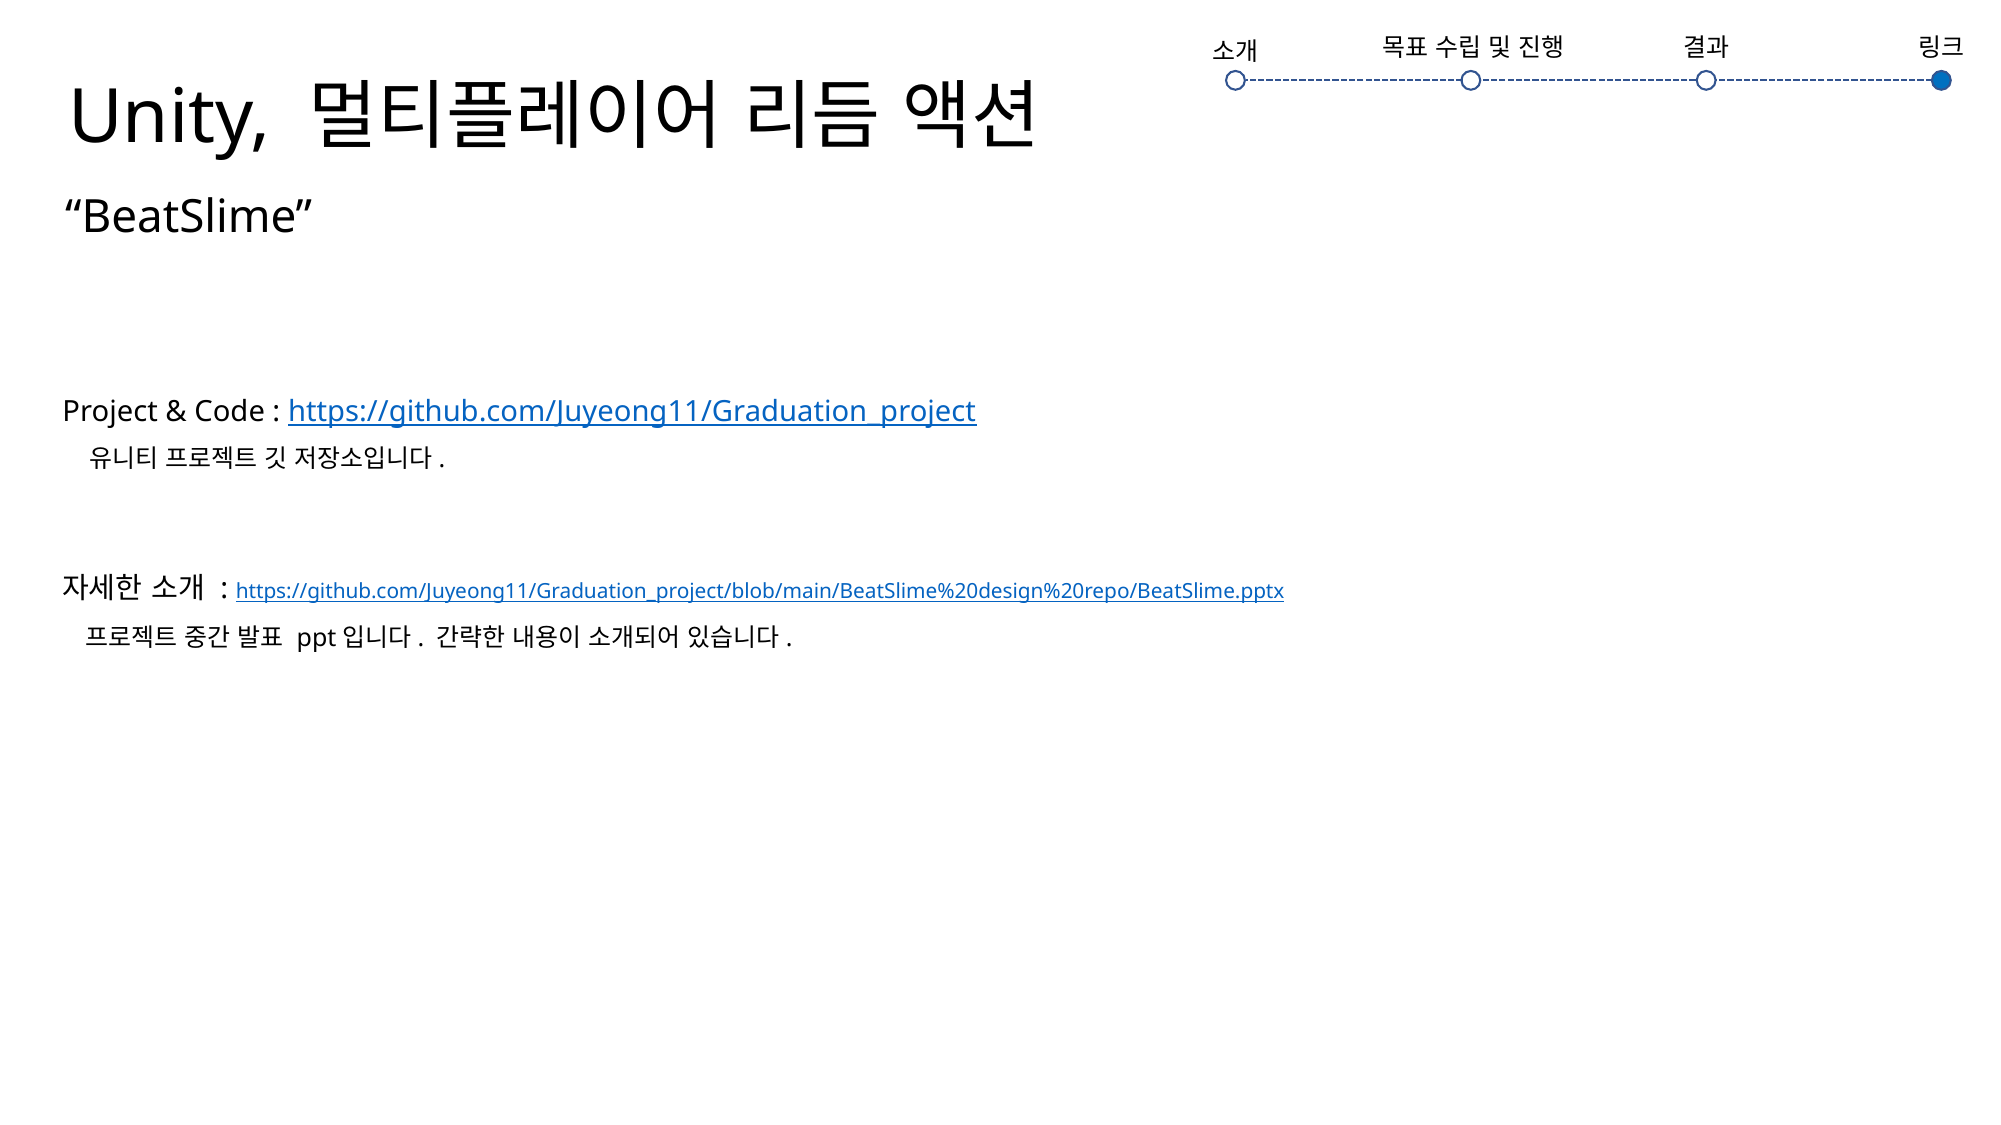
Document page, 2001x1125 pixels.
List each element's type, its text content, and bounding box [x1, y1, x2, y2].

text_box 목표 수립 및 진행 [1367, 24, 1580, 69]
text_box [1695, 69, 1717, 91]
text_box 유니티 프로젝트 깃 저장소입니다. [74, 435, 461, 481]
text_box “BeatSlime” [50, 179, 328, 249]
text_box [1931, 69, 1952, 91]
text_box [1224, 74, 1246, 91]
text_box [1460, 69, 1482, 91]
text_box 결과 [1668, 23, 1745, 69]
text_box Project & Code : https://github.com/Juyeong11/Graduation_project [47, 385, 992, 440]
title Unity, 멀티플레이어 리듬 액션 [53, 9, 1246, 228]
text_box 프로젝트 중간 발표 ppt입니다. 간략한 내용이 소개되어 있습니다. [71, 613, 808, 659]
text_box 링크 [1903, 23, 1980, 69]
text_box 자세한 소개 : https://github.com/Juyeong11/Graduation_project/blob/main/BeatSlime%20design%20repo/BeatSlime.pptx [47, 562, 1299, 613]
text_box 소개 [1197, 28, 1274, 74]
